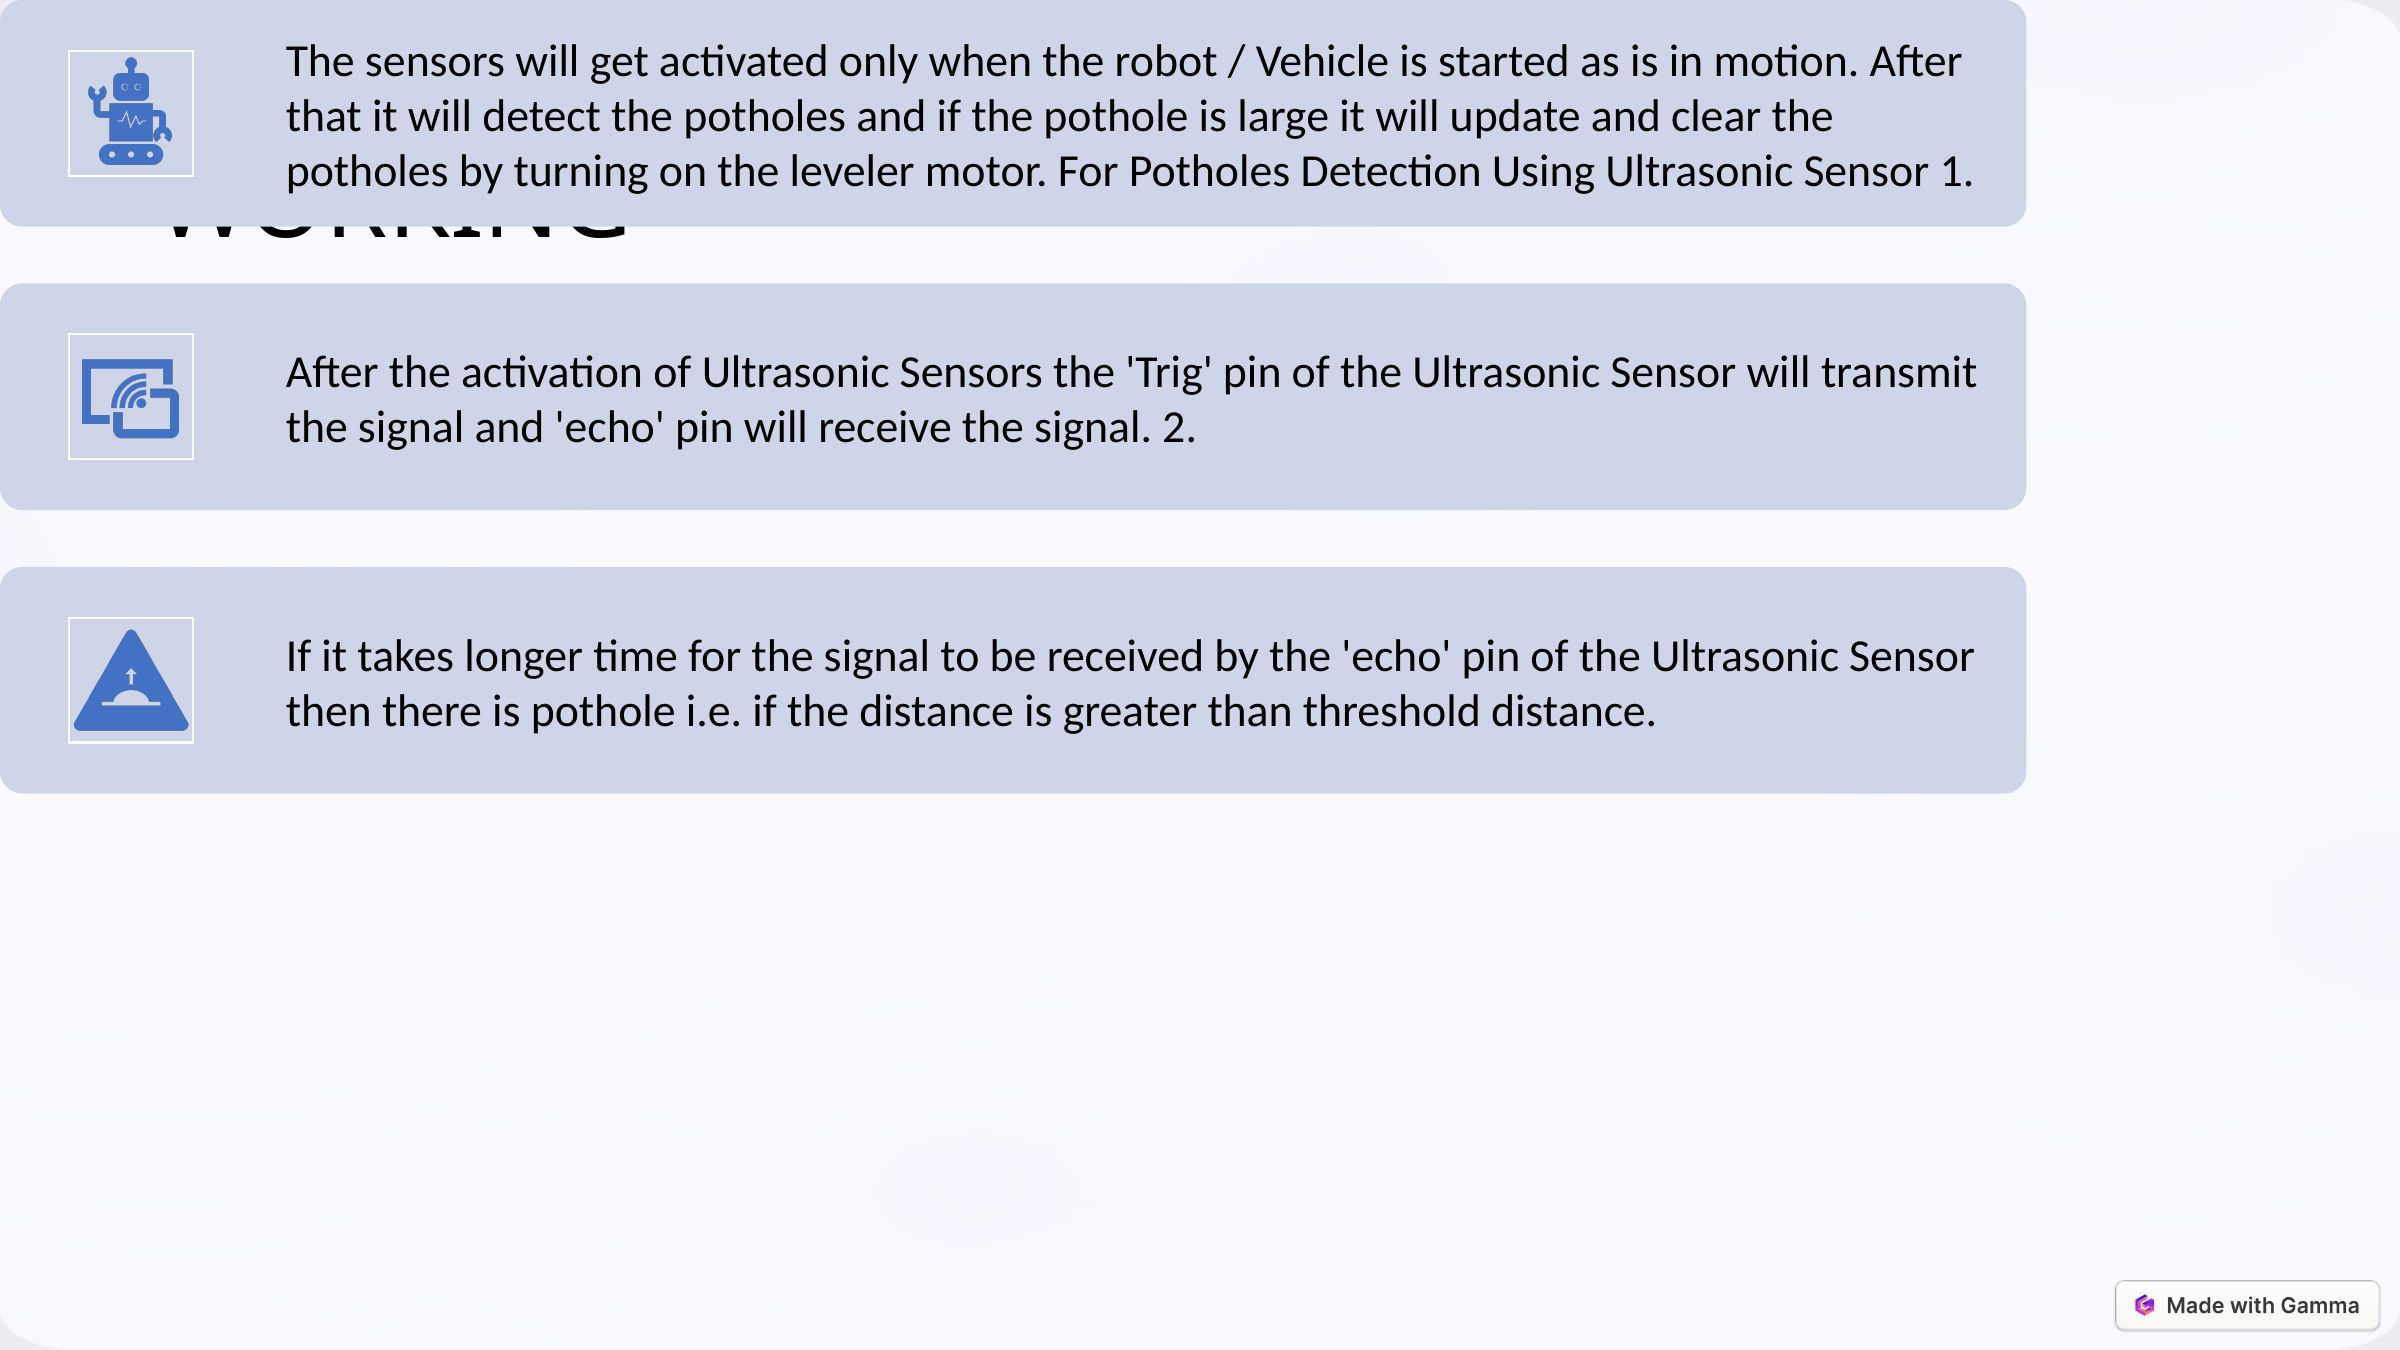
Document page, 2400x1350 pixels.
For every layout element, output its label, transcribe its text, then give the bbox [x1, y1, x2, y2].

text_box WORKING [141, 130, 2168, 265]
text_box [141, 365, 2168, 1159]
picture [70, 52, 192, 175]
picture [70, 619, 141, 741]
picture [2106, 1271, 2389, 1339]
picture [70, 335, 192, 458]
